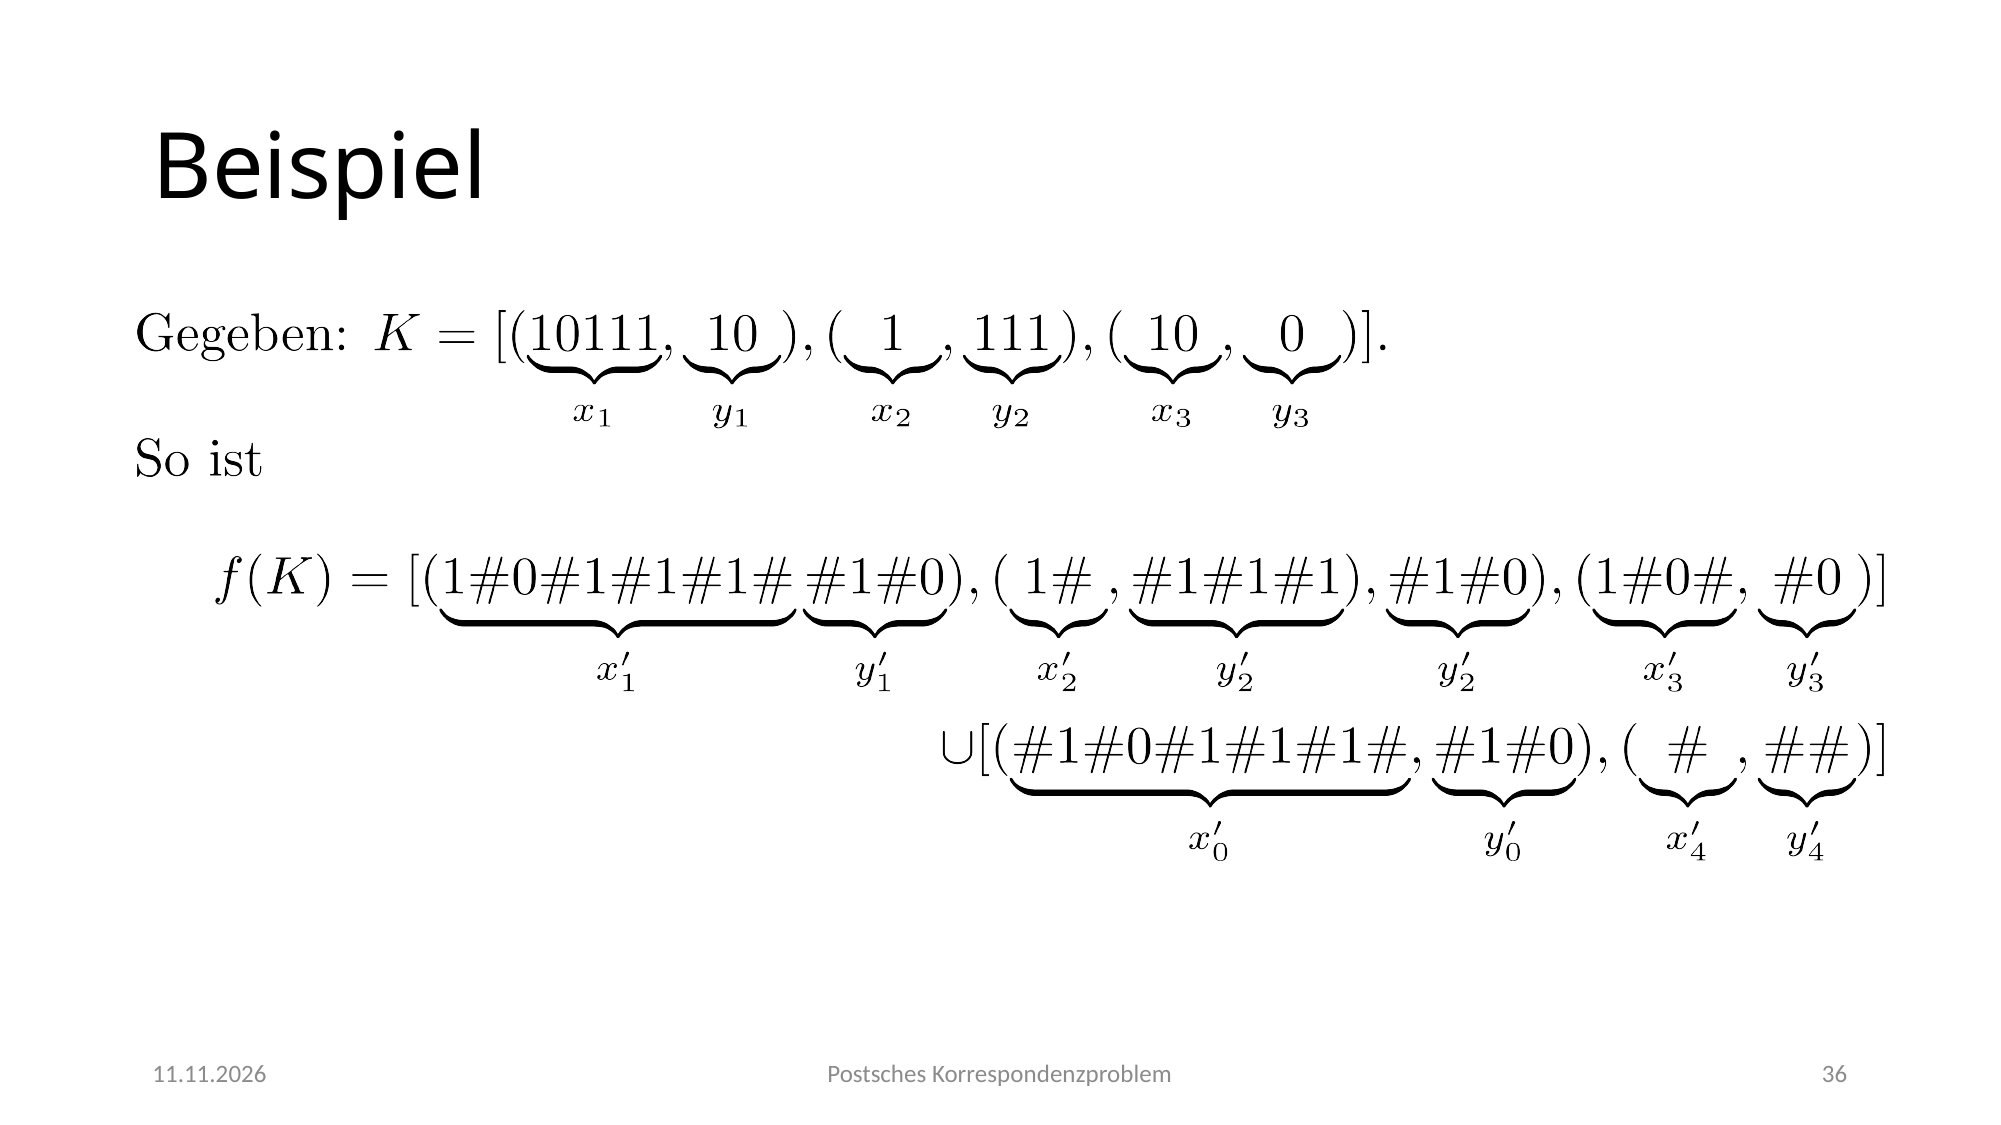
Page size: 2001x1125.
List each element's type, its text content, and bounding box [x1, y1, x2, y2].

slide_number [137, 1042, 588, 1103]
slide_number 36 [1412, 1042, 1863, 1103]
picture [137, 310, 1884, 861]
footer Postsches Korrespondenzproblem [662, 1042, 1338, 1103]
